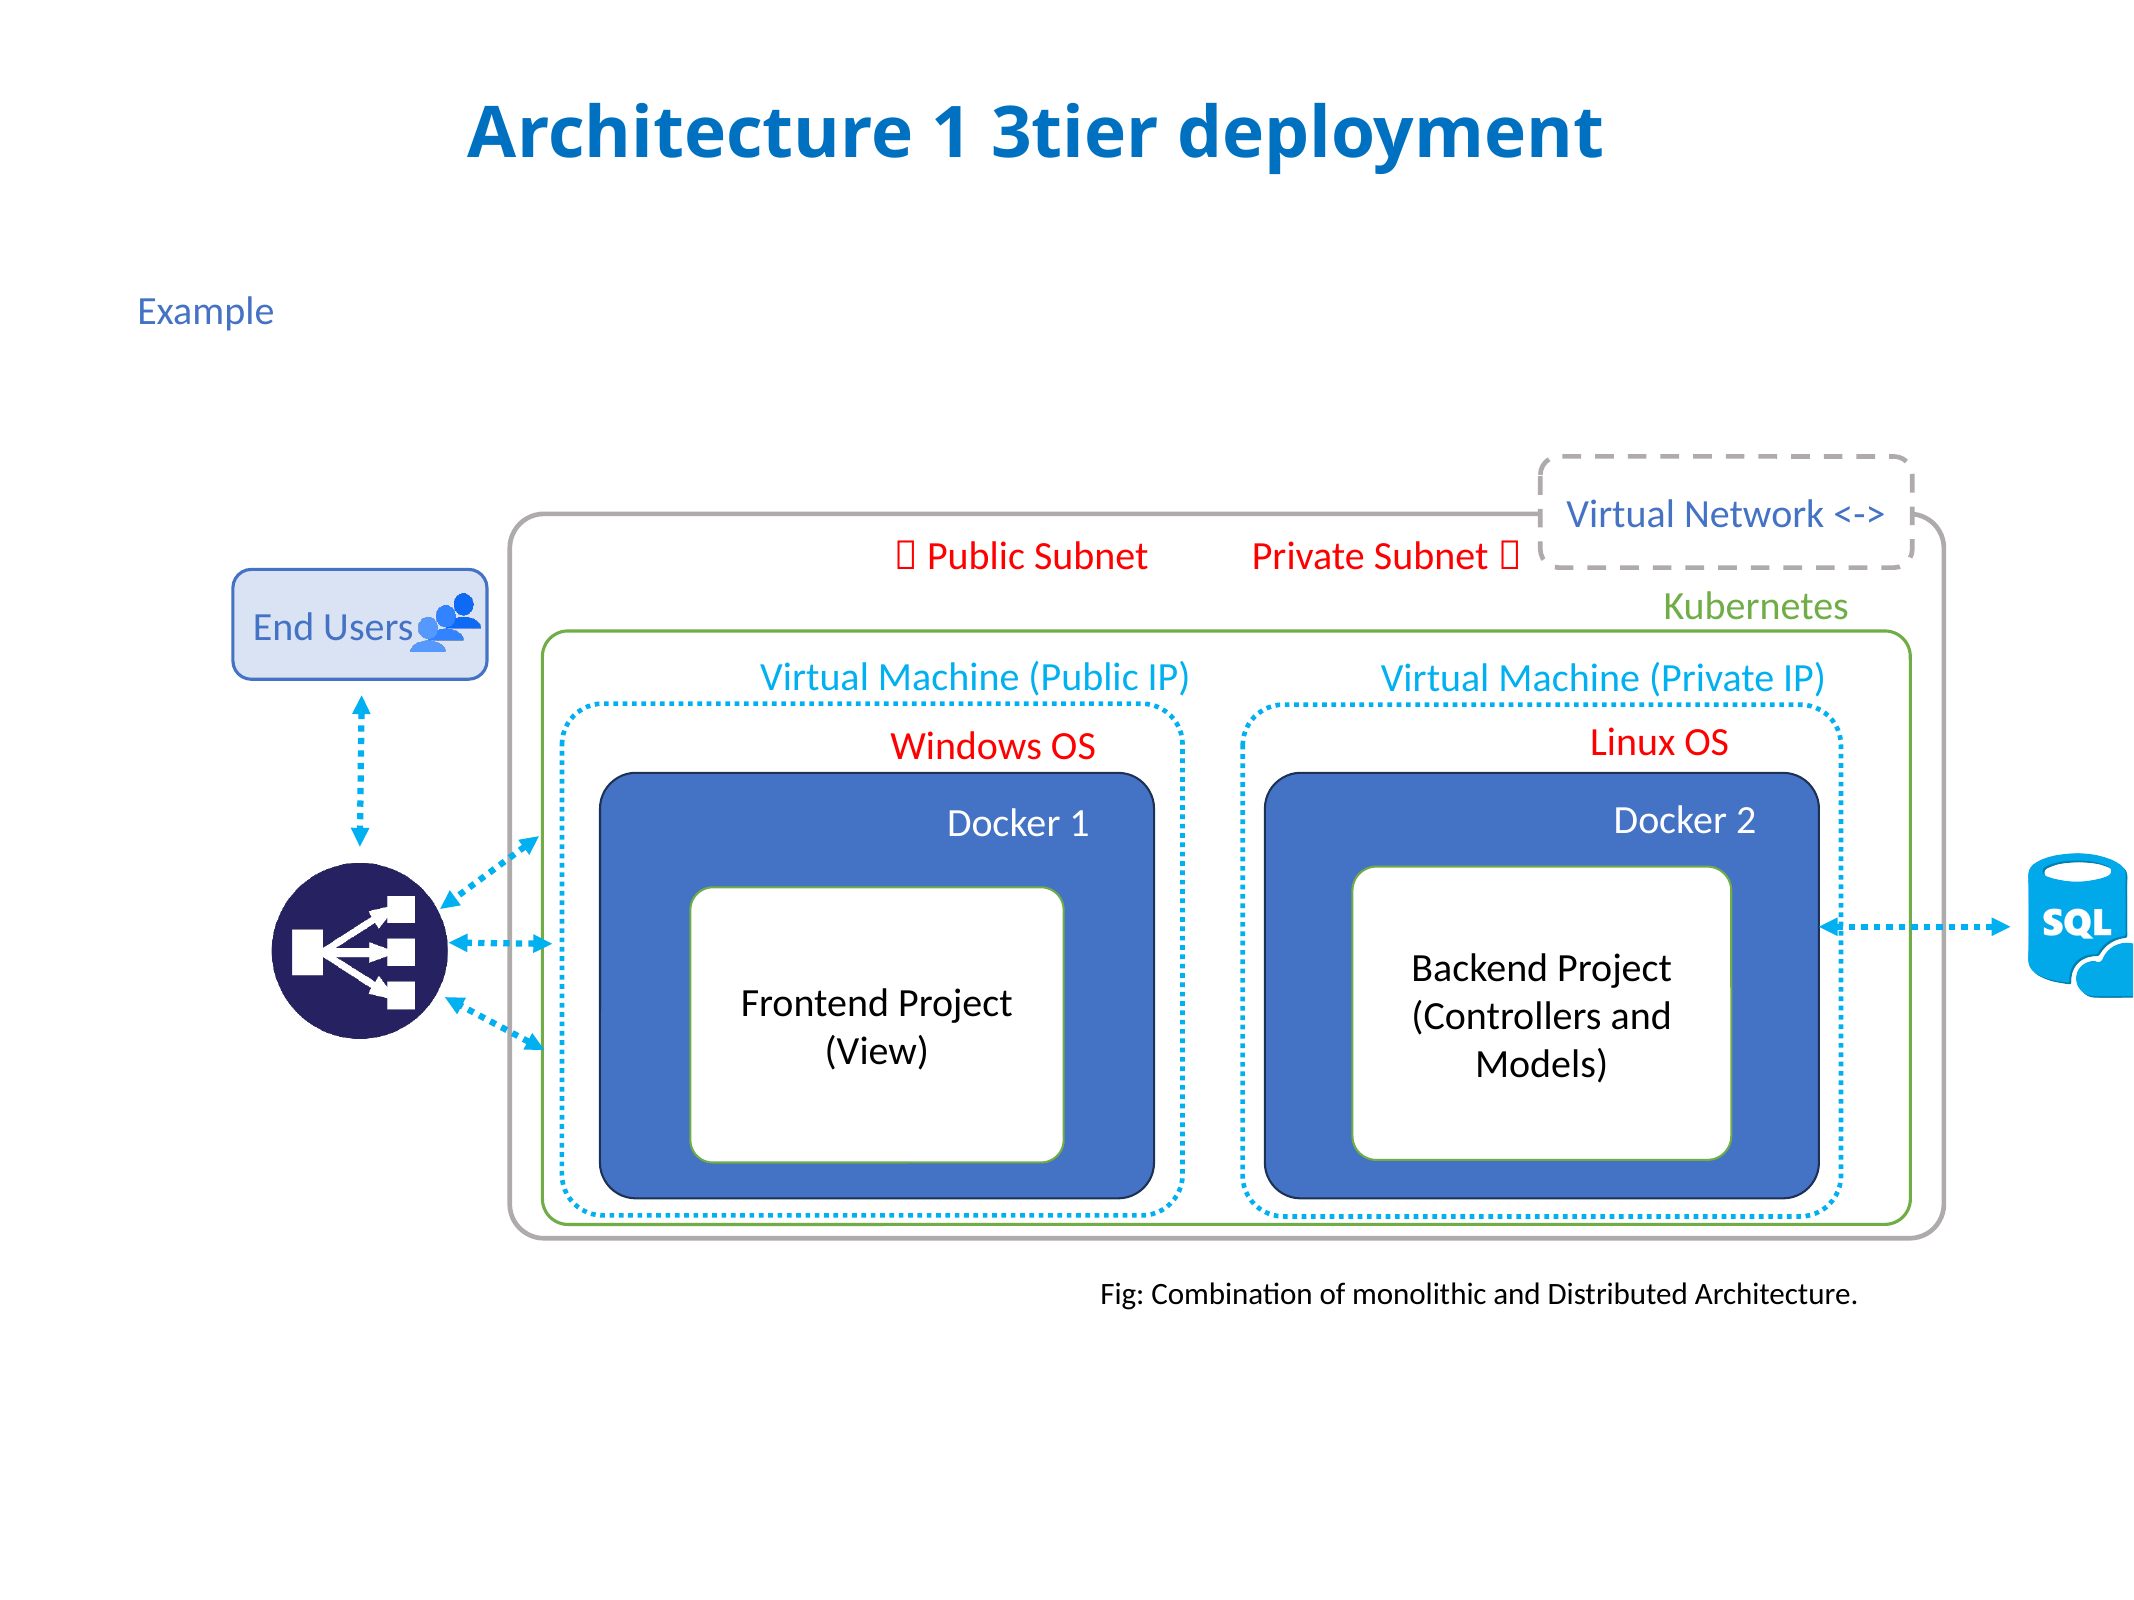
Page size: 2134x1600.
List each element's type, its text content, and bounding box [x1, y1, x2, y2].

text_box Example [36, 277, 385, 341]
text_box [232, 456, 2134, 1239]
text_box Fig: Combination of monolithic and Distributed Architecture. [1085, 1266, 2113, 1319]
title Architecture 1 3tier deployment [139, 31, 1933, 238]
